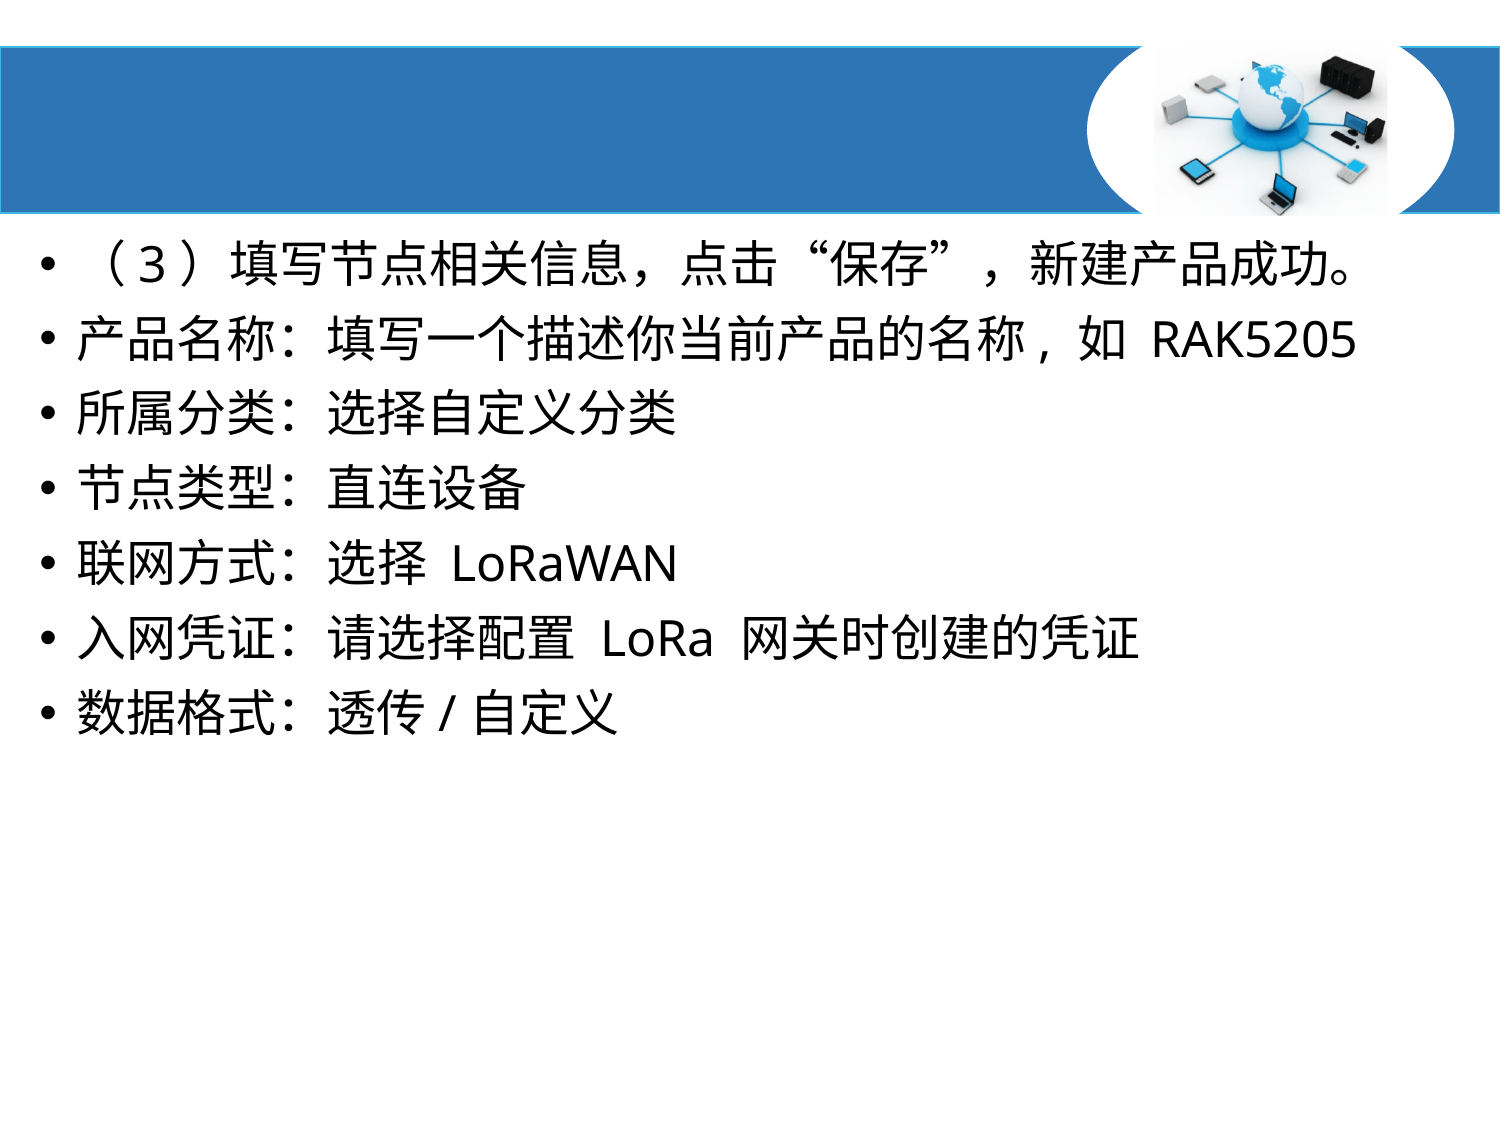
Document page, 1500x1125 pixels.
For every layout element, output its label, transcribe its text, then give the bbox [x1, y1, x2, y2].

picture [1154, 46, 1388, 216]
list （3）填写节点相关信息，点击“保存”，新建产品成功。 产品名称：填写一个描述你当前产品的名称, 如 RAK5205 所属分类：选择自定义分类 节点类型：直连设备 联网方式：选择 LoRaWAN 入网凭证：请选择配置 LoRa 网关时创建的凭证 数据格式：透传/自定义 [24, 231, 1375, 952]
